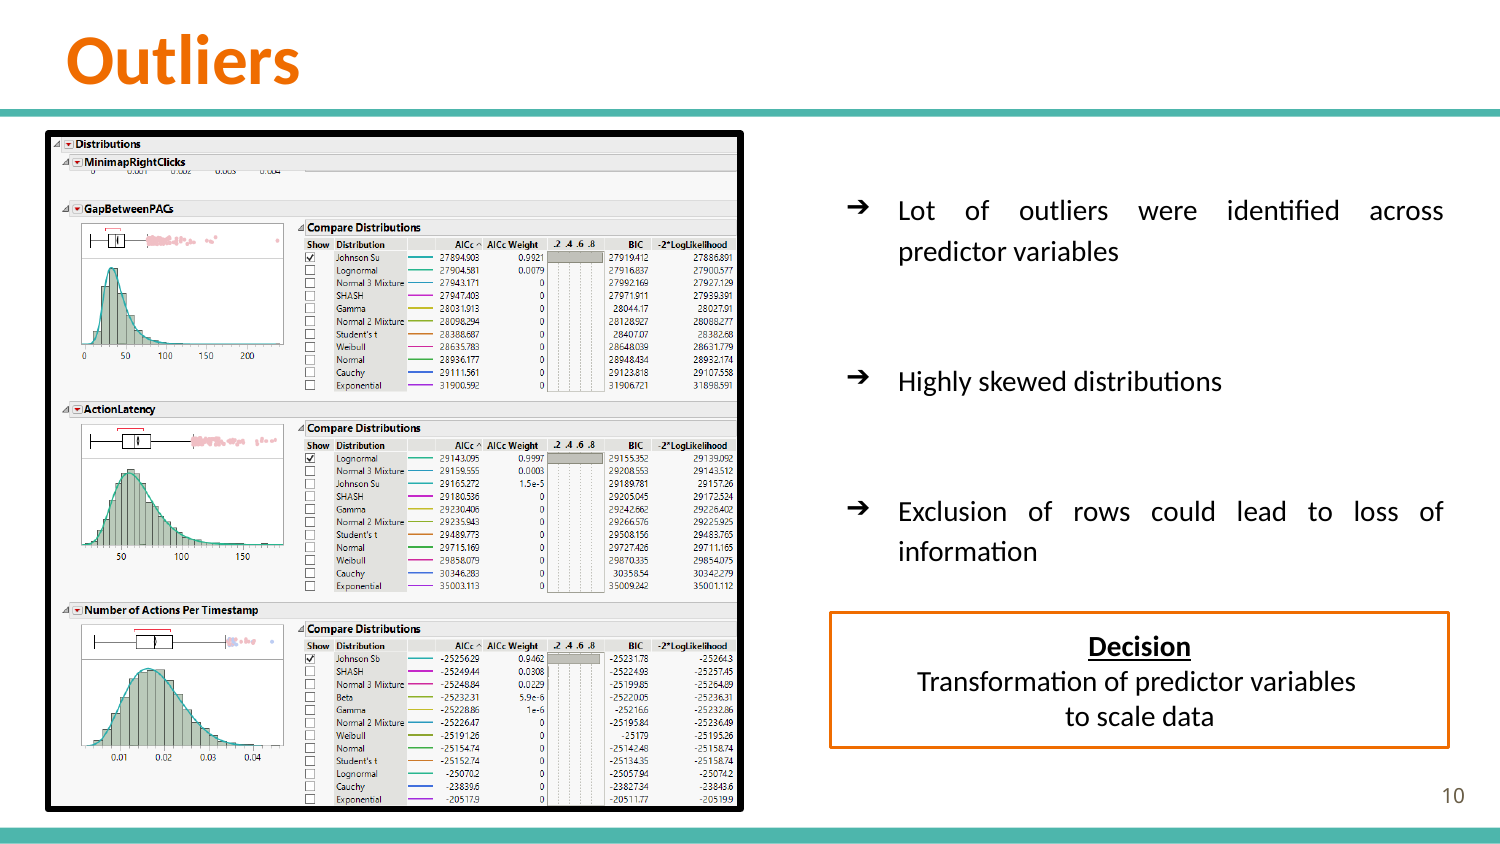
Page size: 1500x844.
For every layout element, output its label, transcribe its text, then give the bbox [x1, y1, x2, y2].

title Outliers [51, 0, 1449, 109]
slide_number ‹#› [1389, 764, 1480, 830]
picture [50, 136, 738, 807]
text_box Lot of outliers were identified across predictor variables Highly skewed distributions Exclusion of rows could lead to loss of information [808, 171, 1460, 623]
text_box Decision Transformation of predictor variables to scale data [830, 612, 1449, 748]
text_box [0, 109, 1500, 117]
